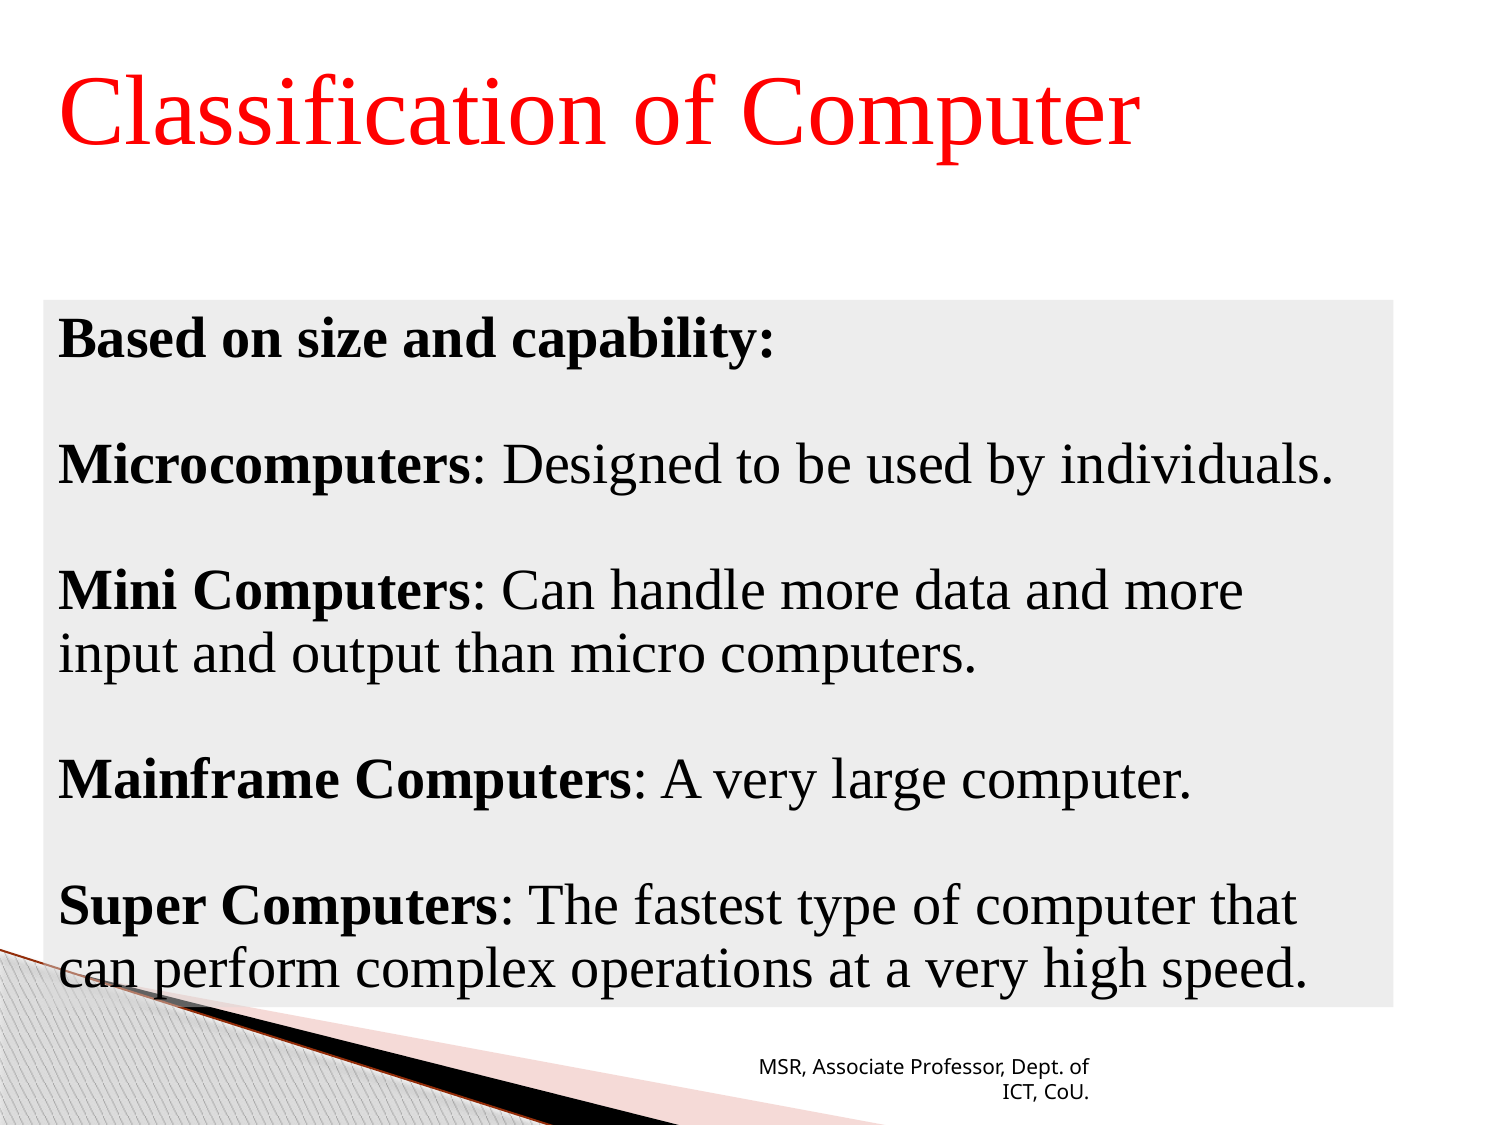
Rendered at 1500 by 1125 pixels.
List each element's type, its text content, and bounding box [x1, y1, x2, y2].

footer MSR, Associate Professor, Dept. of ICT, CoU. [718, 1062, 1105, 1112]
text_box Based on size and capability: Microcomputers: Designed to be used by individuals. Mini Computers: Can handle more data and more input and output than micro computers. Mainframe Computers: A very large computer. Super Computers: The fastest type of computer that can perform complex operations at a very high speed. [43, 299, 1394, 1008]
text_box Classification of Computer [43, 37, 1330, 163]
